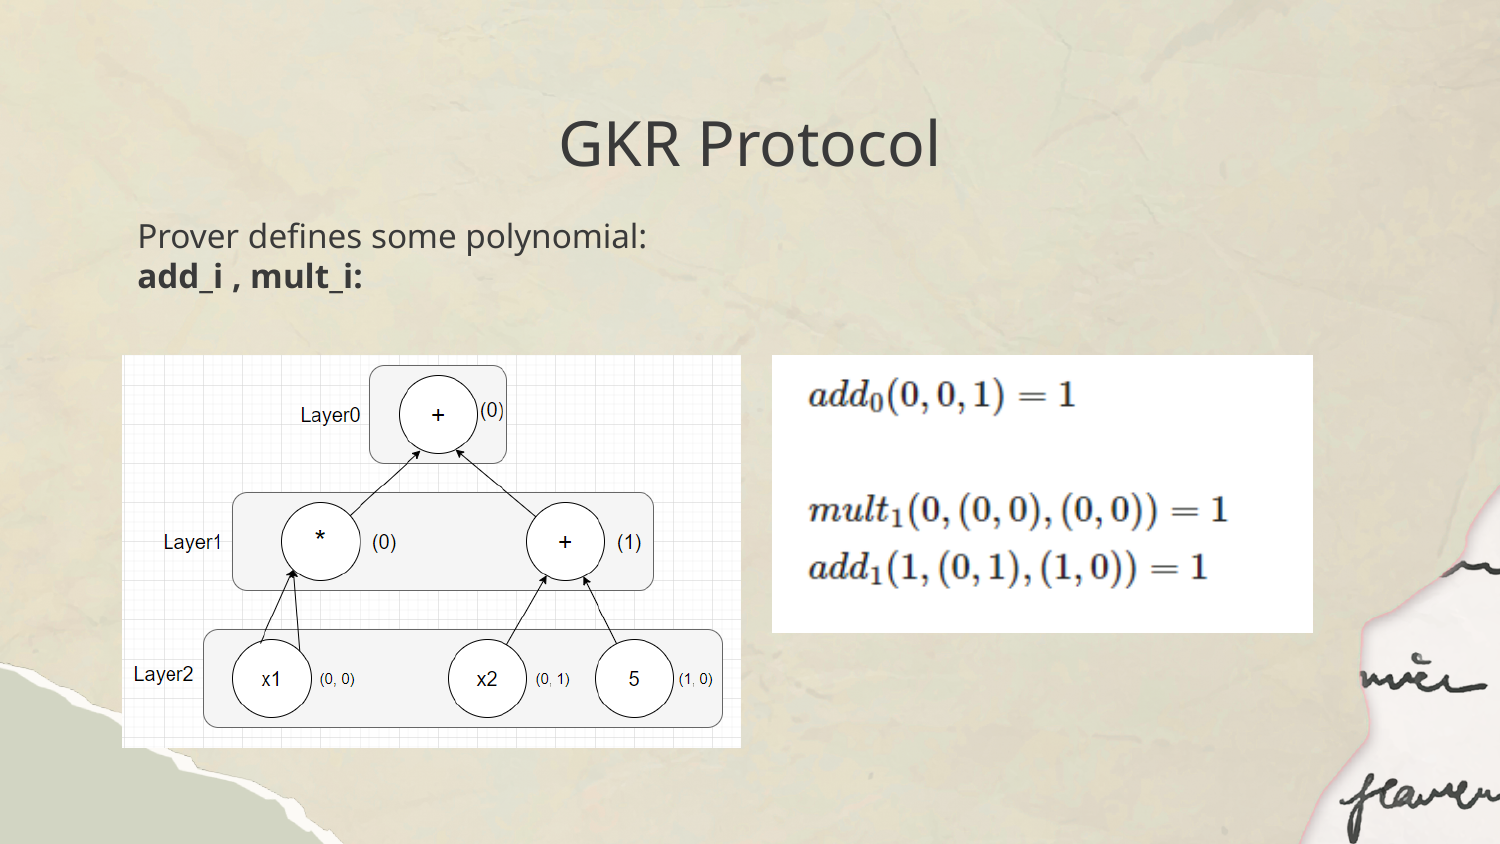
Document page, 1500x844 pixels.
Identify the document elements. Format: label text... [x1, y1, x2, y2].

text_box Prover defines some polynomial: add_i , mult_i: [122, 200, 1378, 723]
title GKR Protocol [116, 88, 1383, 186]
picture [0, 0, 1500, 844]
